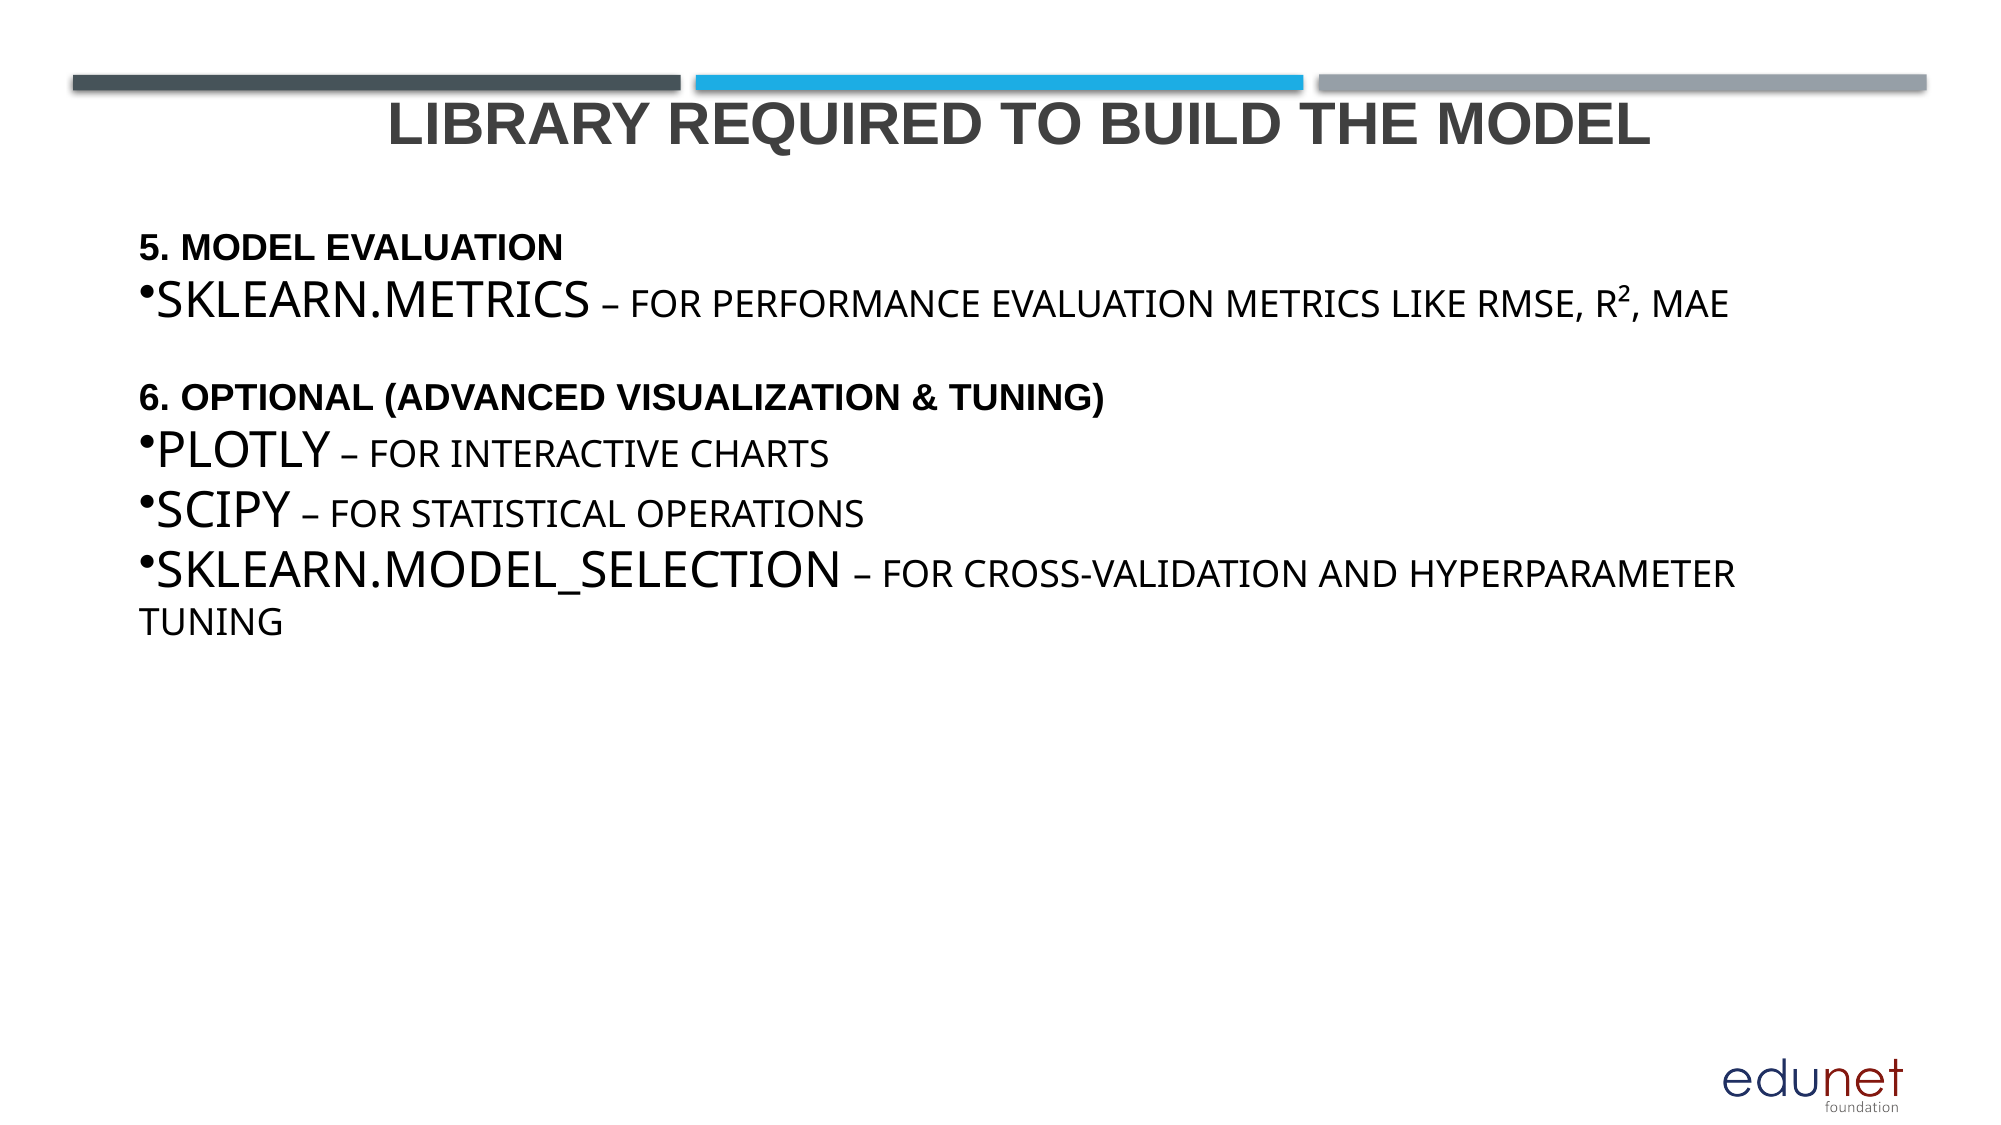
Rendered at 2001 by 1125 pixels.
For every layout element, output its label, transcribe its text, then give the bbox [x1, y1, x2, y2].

picture [1719, 1056, 1905, 1116]
text_box Library required to build the model [314, 60, 1727, 165]
text_box 5. Model Evaluation sklearn.metrics – For performance evaluation metrics like RMSE, R², MAE 6. Optional (Advanced Visualization & Tuning) plotly – For interactive charts scipy – For statistical operations sklearn.model_selection – For cross-validation and hyperparameter tuning [124, 215, 1876, 771]
